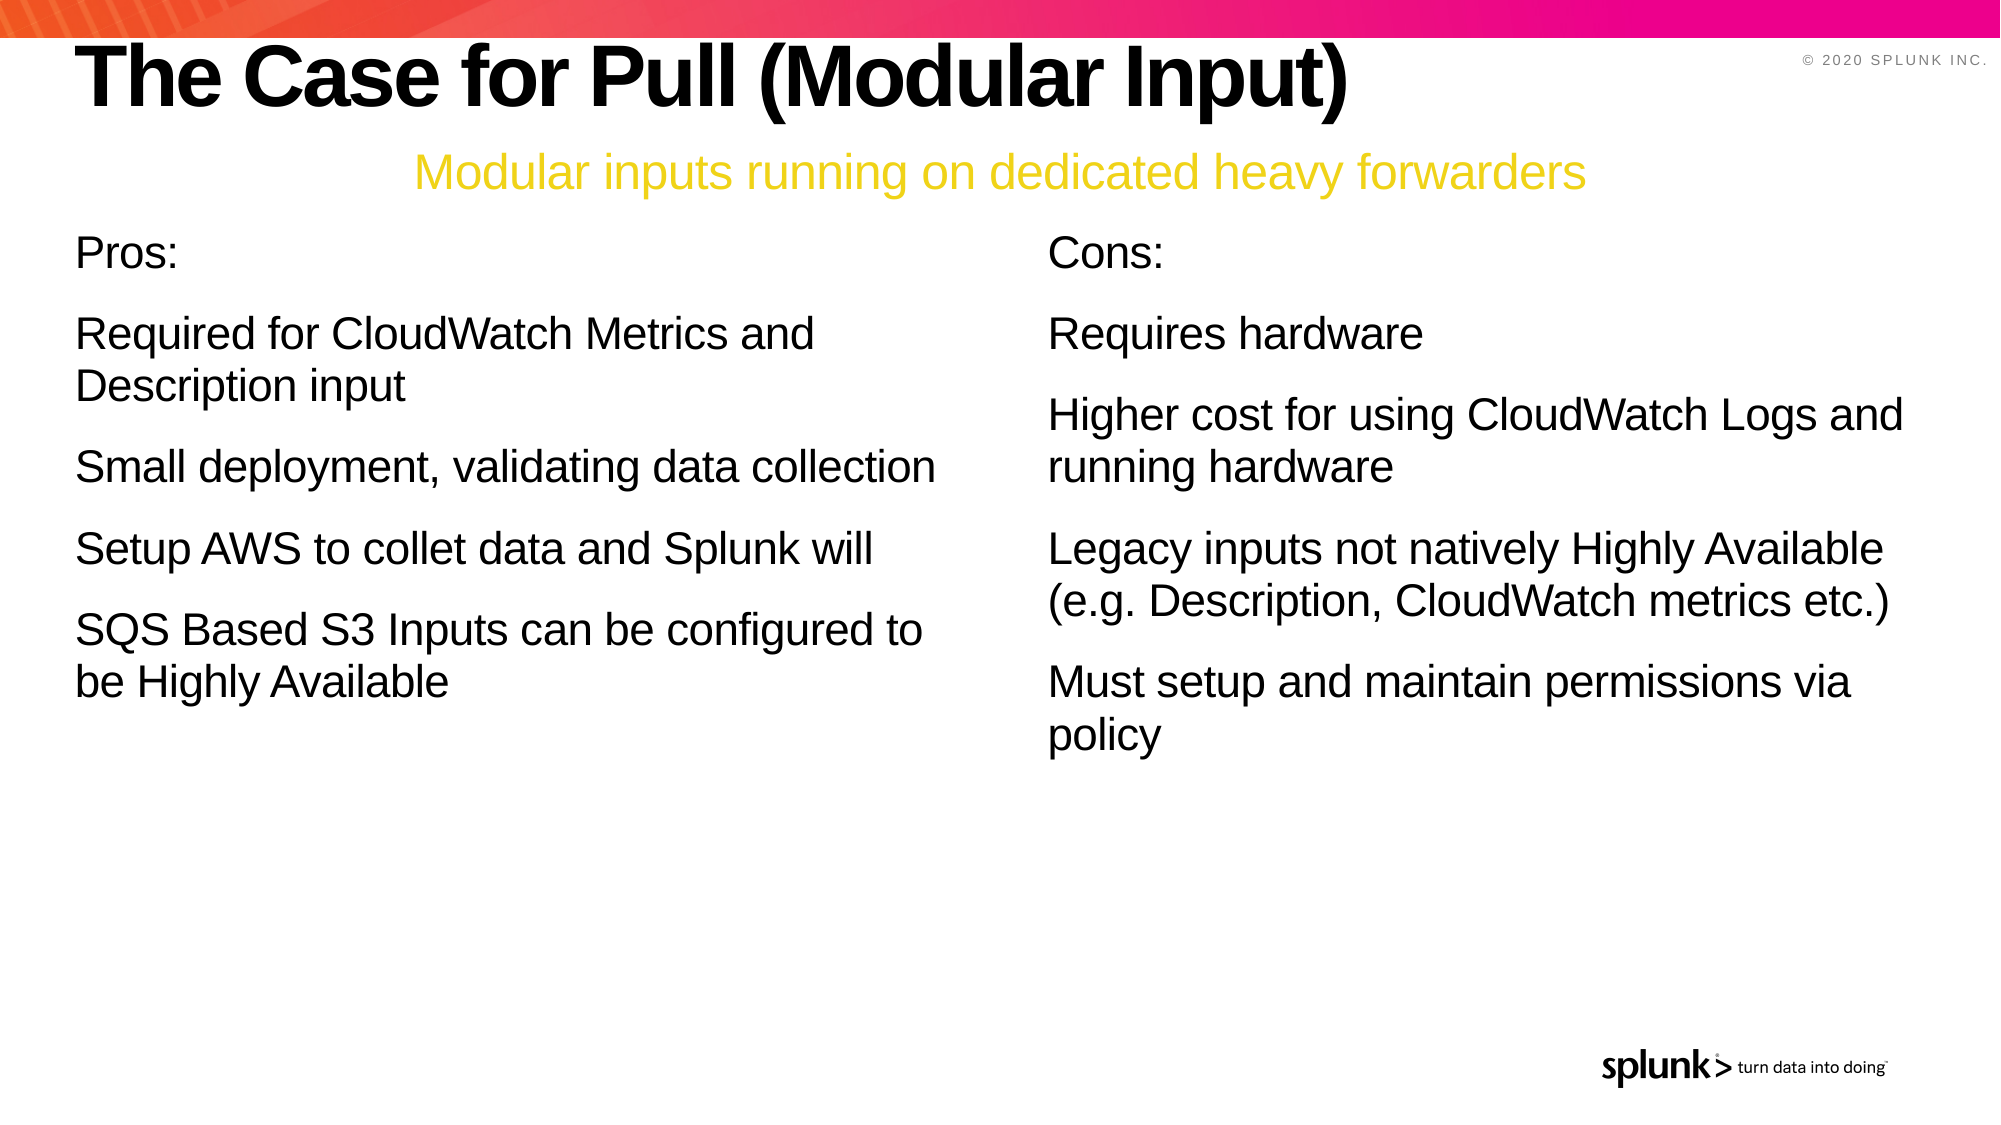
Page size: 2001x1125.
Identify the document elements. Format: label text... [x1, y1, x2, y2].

title The Case for Pull (Modular Input) [74, 50, 1926, 124]
picture [1602, 1049, 1888, 1088]
list Pros: Required for CloudWatch Metrics and Description input Small deployment, validating data collection Setup AWS to collet data and Splunk will SQS Based S3 Inputs can be configured to be Highly Available [74, 226, 953, 969]
list Cons: Requires hardware Higher cost for using CloudWatch Logs and running hardware Legacy inputs not natively Highly Available (e.g. Description, CloudWatch metrics etc.) Must setup and maintain permissions via policy [1047, 226, 1926, 969]
picture [0, 0, 2000, 38]
subtitle Modular inputs running on dedicated heavy forwarders [74, 144, 1926, 190]
